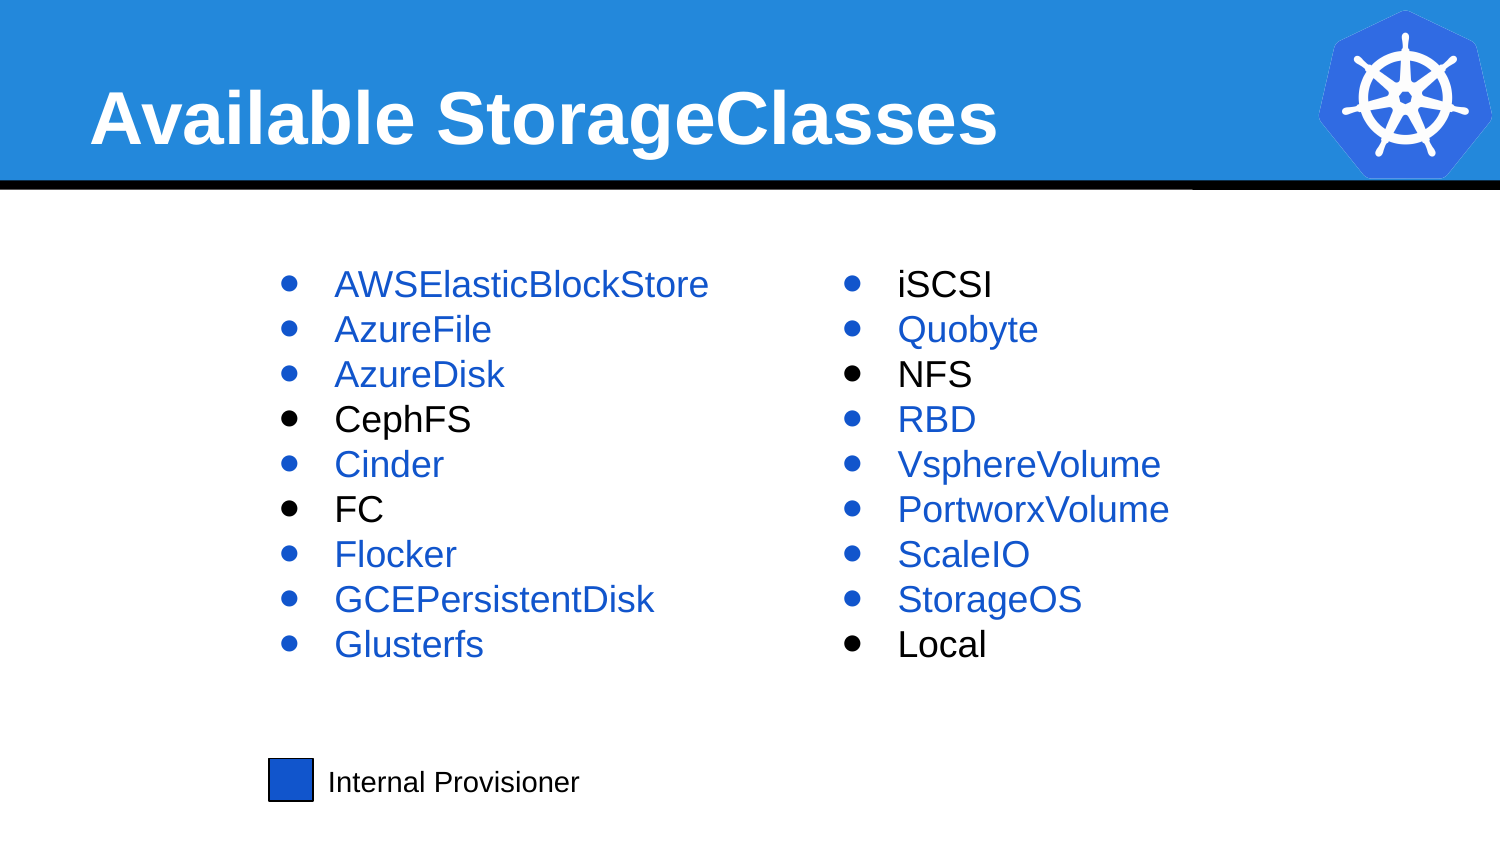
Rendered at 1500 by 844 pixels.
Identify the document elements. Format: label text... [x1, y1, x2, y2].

text_box Available StorageClasses [74, 33, 1425, 175]
text_box [268, 758, 313, 802]
picture [1318, 7, 1493, 182]
text_box iSCSI Quobyte NFS RBD VsphereVolume PortworxVolume ScaleIO StorageOS Local [807, 244, 1293, 732]
text_box AWSElasticBlockStore AzureFile AzureDisk CephFS Cinder FC Flocker GCEPersistentDisk Glusterfs [244, 244, 745, 732]
text_box Internal Provisioner [313, 748, 596, 812]
